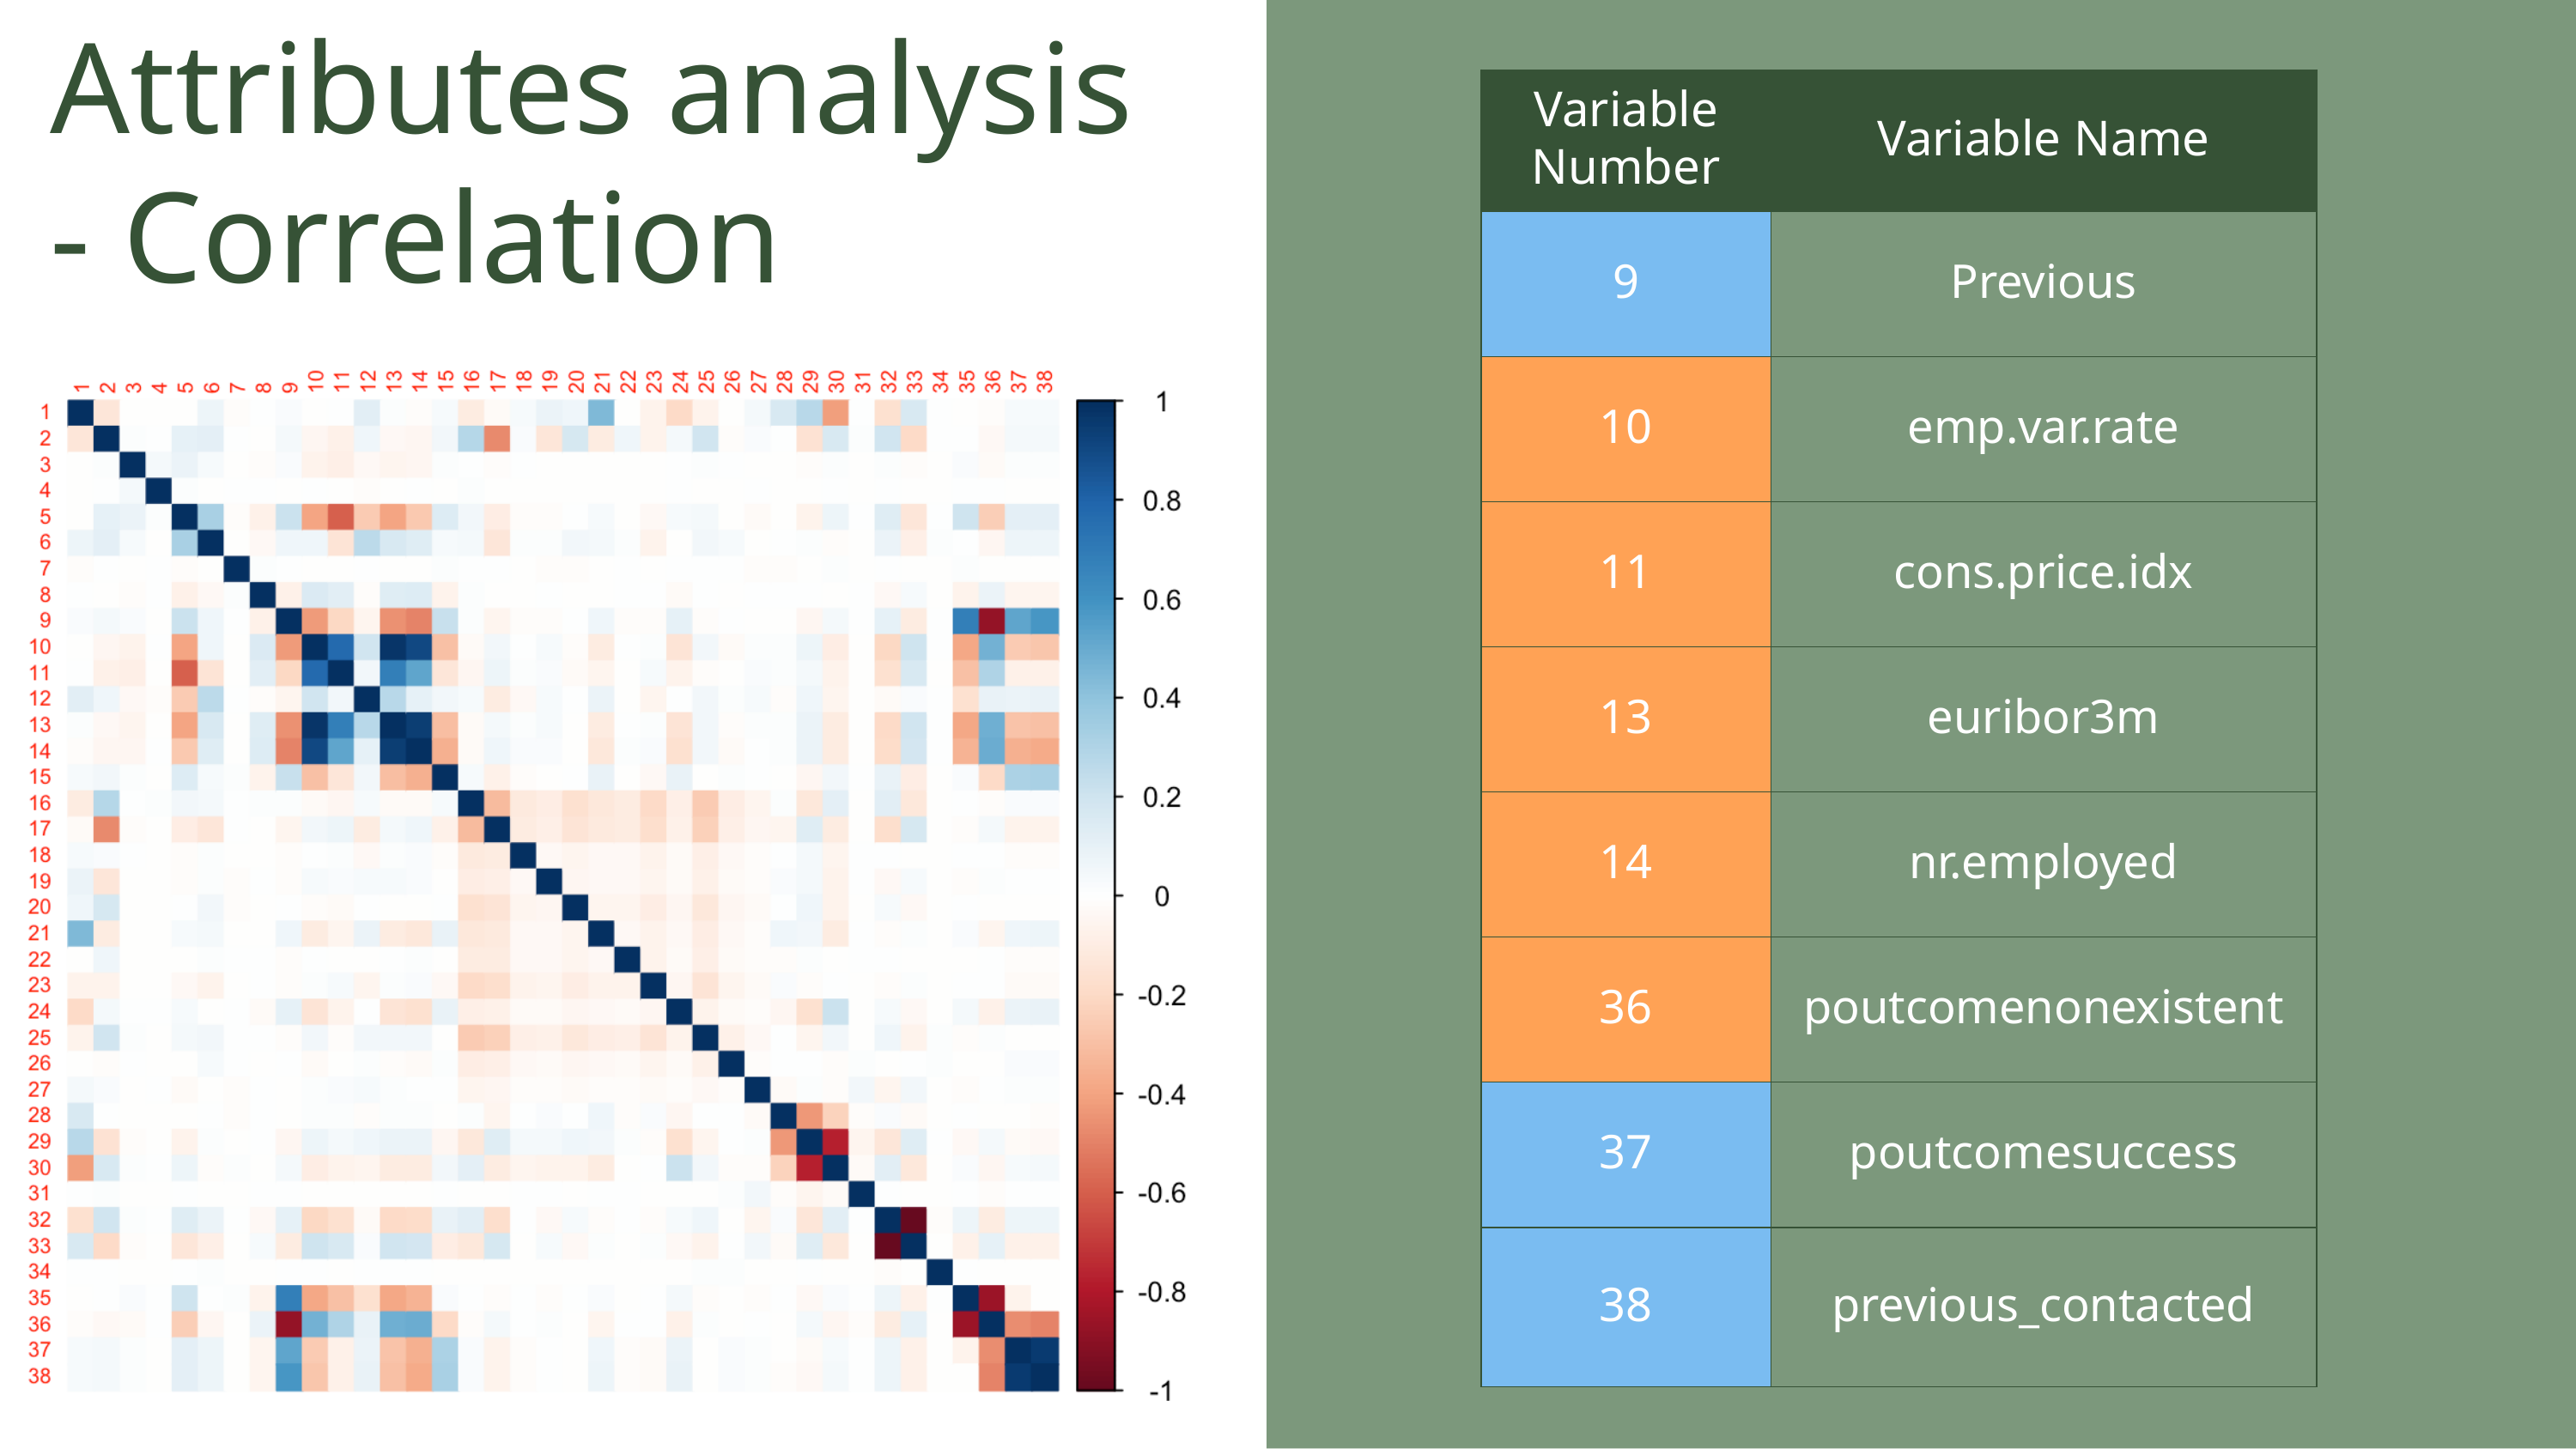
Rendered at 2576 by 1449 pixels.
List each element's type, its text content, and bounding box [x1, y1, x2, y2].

table_cell previous_contacted [1771, 1228, 2316, 1386]
table_cell 13 [1482, 647, 1771, 791]
table_cell 10 [1482, 357, 1771, 501]
table_cell 11 [1482, 502, 1771, 646]
text_box [1267, 0, 2576, 1449]
table_cell euribor3m [1771, 647, 2316, 791]
text_box Attributes analysis - Correlation [50, 8, 1161, 309]
table_cell cons.price.idx [1771, 502, 2316, 646]
text_box [8, 360, 1203, 1409]
table_cell 9 [1482, 212, 1771, 356]
table_cell poutcomenonexistent [1771, 937, 2316, 1082]
table_cell 36 [1482, 937, 1771, 1082]
table_header Variable Number [1482, 70, 1771, 211]
table_cell poutcomesuccess [1771, 1082, 2316, 1227]
table_cell Previous [1771, 212, 2316, 356]
table_cell 14 [1482, 792, 1771, 937]
table_cell emp.var.rate [1771, 357, 2316, 501]
table_cell nr.employed [1771, 792, 2316, 937]
table_cell 37 [1482, 1082, 1771, 1227]
table_header Variable Name [1771, 70, 2316, 211]
table_cell 38 [1482, 1228, 1771, 1386]
